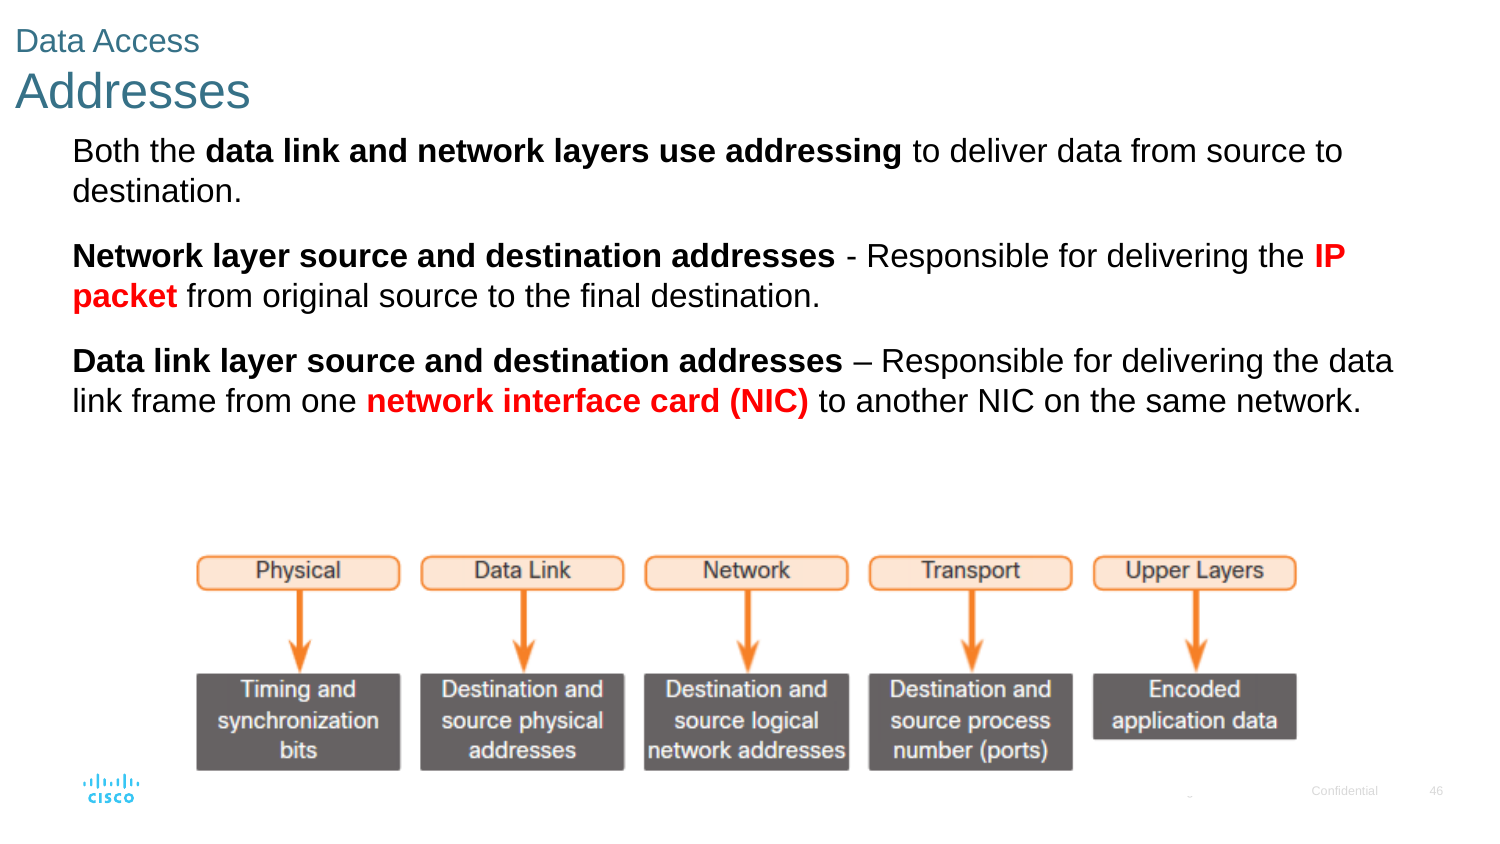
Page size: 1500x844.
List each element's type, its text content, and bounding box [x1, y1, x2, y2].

list Both the data link and network layers use addressing to deliver data from source to destination. Network layer source and destination addresses - Responsible for delivering the IP packet from original source to the final destination. Data link layer source and destination addresses – Responsible for delivering the data link frame from one network interface card (NIC) to another NIC on the same network. [57, 122, 1443, 490]
picture [189, 522, 1311, 797]
title Data Access Addresses [0, 6, 1500, 131]
